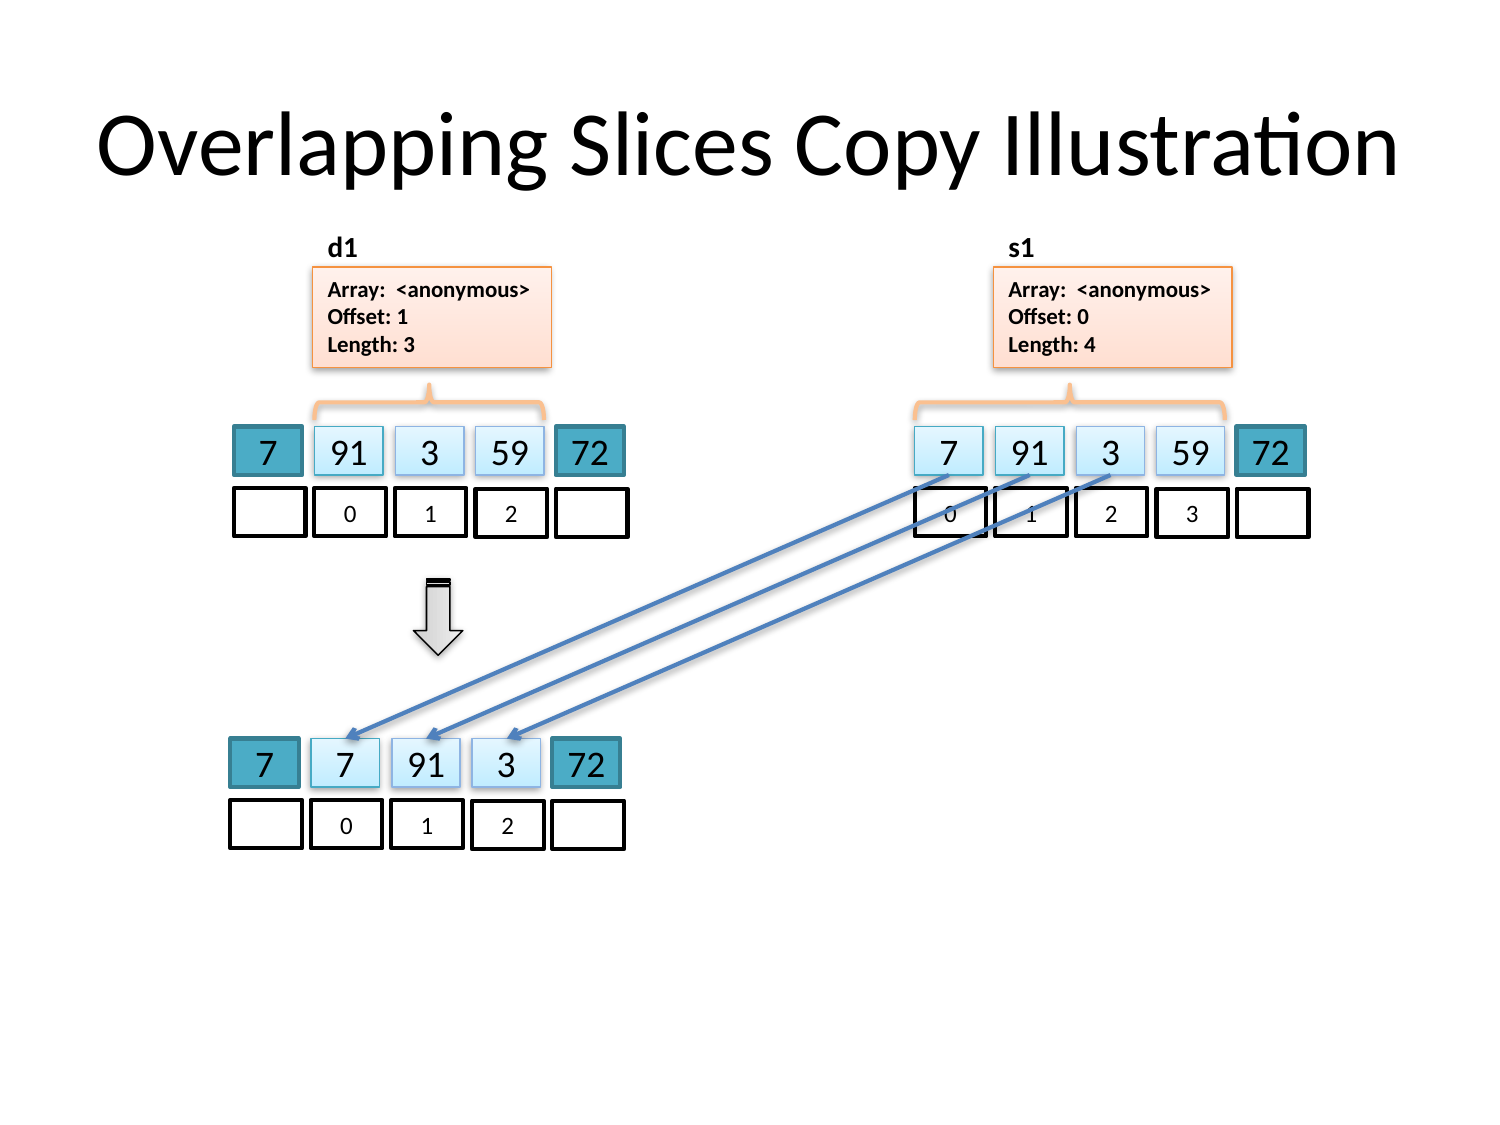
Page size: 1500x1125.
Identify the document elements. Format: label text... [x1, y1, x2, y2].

text_box 2 [470, 799, 546, 851]
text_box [425, 474, 505, 739]
text_box 91 [314, 426, 384, 476]
text_box [912, 382, 1227, 421]
text_box 91 [391, 747, 461, 788]
text_box 7 [914, 426, 984, 472]
text_box 2 [1116, 486, 1149, 538]
text_box 72 [1234, 424, 1307, 477]
text_box 3 [395, 426, 465, 473]
text_box 3 [1154, 487, 1230, 539]
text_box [993, 225, 1233, 369]
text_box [344, 474, 424, 739]
title Overlapping Slices Copy Illustration [75, 45, 1425, 233]
text_box 72 [550, 748, 622, 789]
text_box 91 [995, 426, 1065, 473]
text_box [228, 798, 304, 850]
text_box 72 [554, 424, 626, 472]
text_box 59 [477, 427, 545, 472]
text_box 3 [1076, 426, 1145, 476]
text_box 1 [389, 798, 465, 850]
text_box 7 [232, 424, 304, 477]
text_box 3 [471, 748, 541, 788]
text_box 7 [228, 736, 301, 789]
text_box [232, 486, 308, 538]
text_box [312, 382, 547, 421]
text_box 7 [310, 738, 380, 788]
text_box 0 [309, 798, 384, 850]
text_box [1235, 487, 1311, 539]
text_box [550, 799, 626, 851]
text_box 0 [312, 486, 339, 538]
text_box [312, 225, 552, 369]
text_box 59 [1156, 427, 1225, 476]
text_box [506, 474, 1111, 739]
